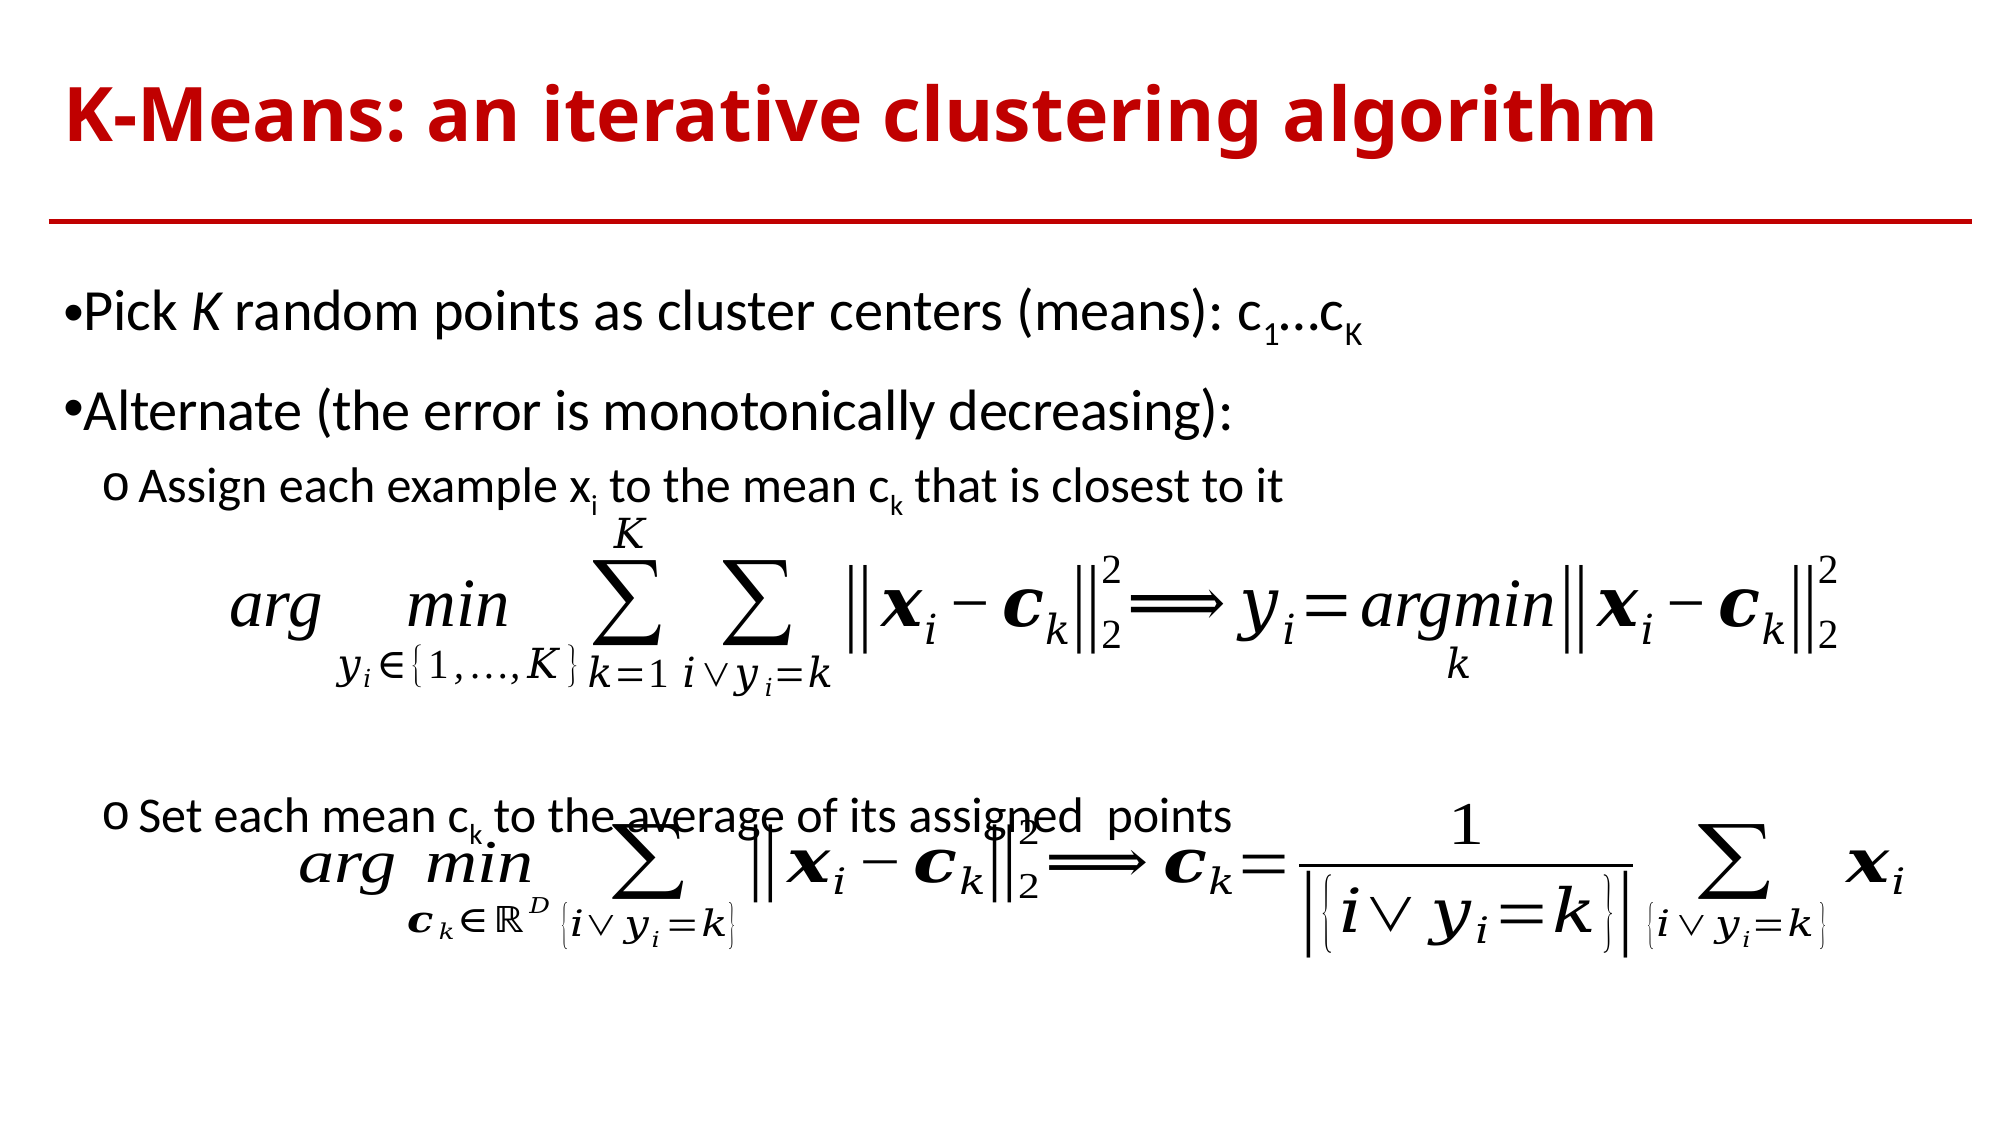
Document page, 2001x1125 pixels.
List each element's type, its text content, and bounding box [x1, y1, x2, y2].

list Pick K random points as cluster centers (means): c1…cK Alternate (the error is monotonically decreasing): Assign each example xi to the mean ck that is closest to it Set each mean ck to the average of its assigned points Stop when no points assignments change [48, 264, 1972, 1104]
title K-Means: an iterative clustering algorithm [48, 41, 1972, 192]
